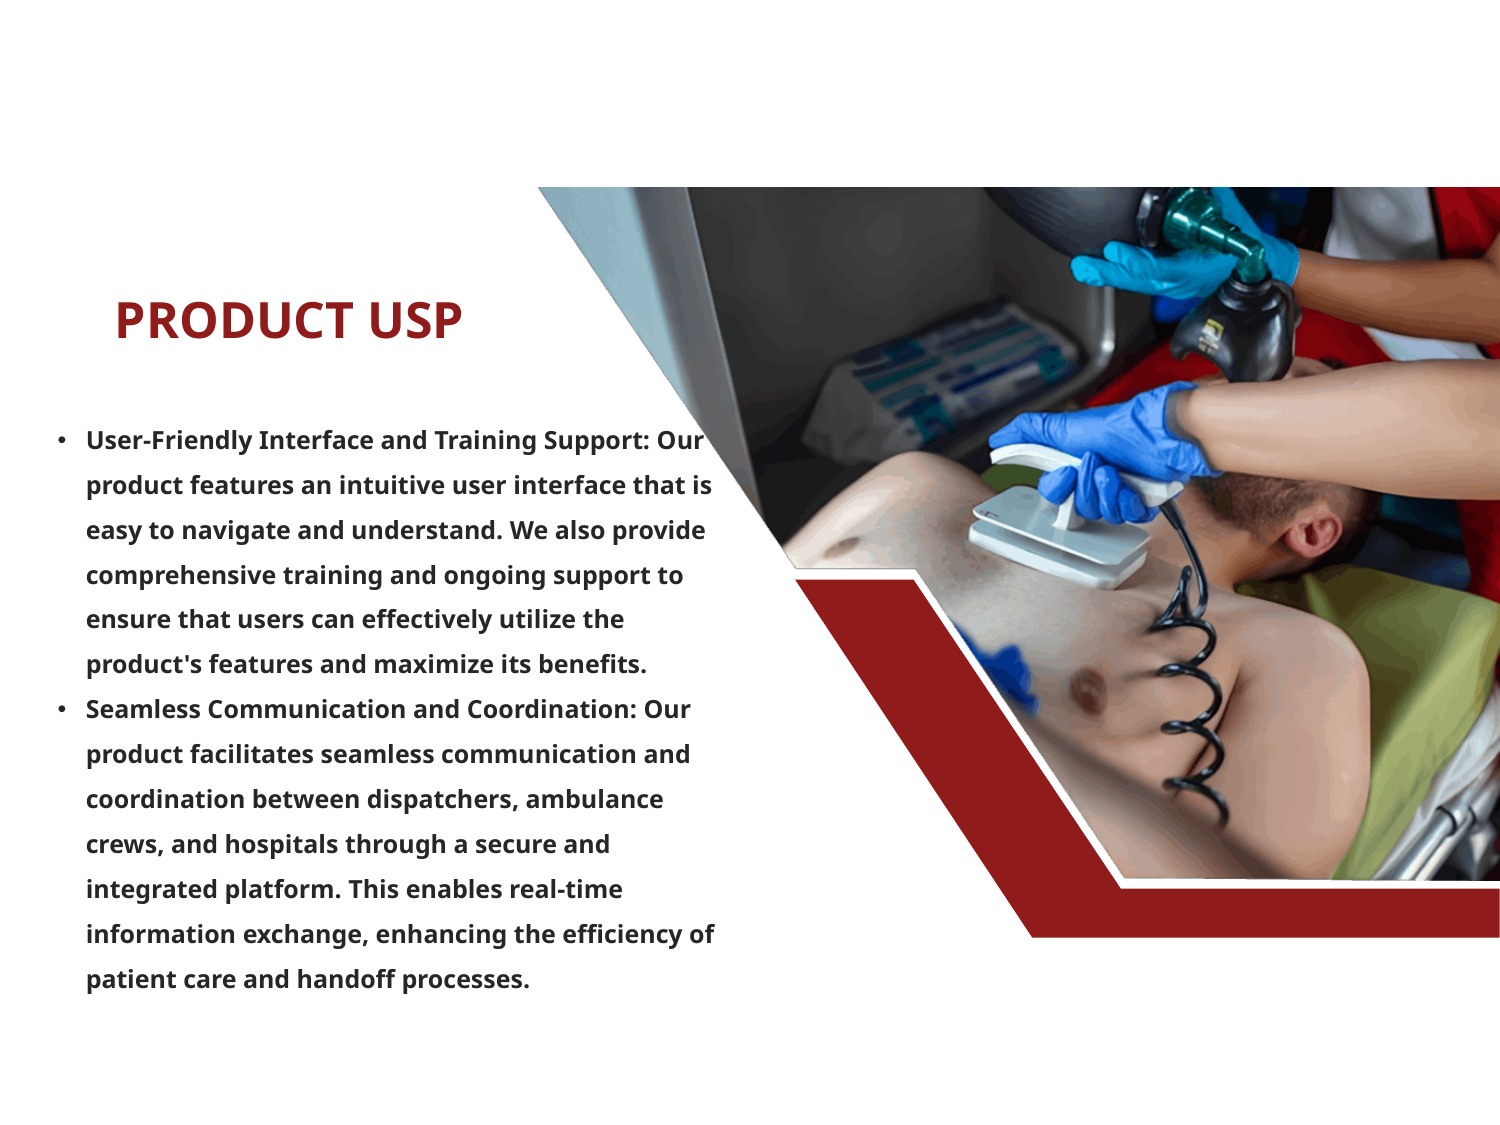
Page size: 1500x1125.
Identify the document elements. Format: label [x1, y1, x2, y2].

text_box [42, 187, 1500, 1049]
